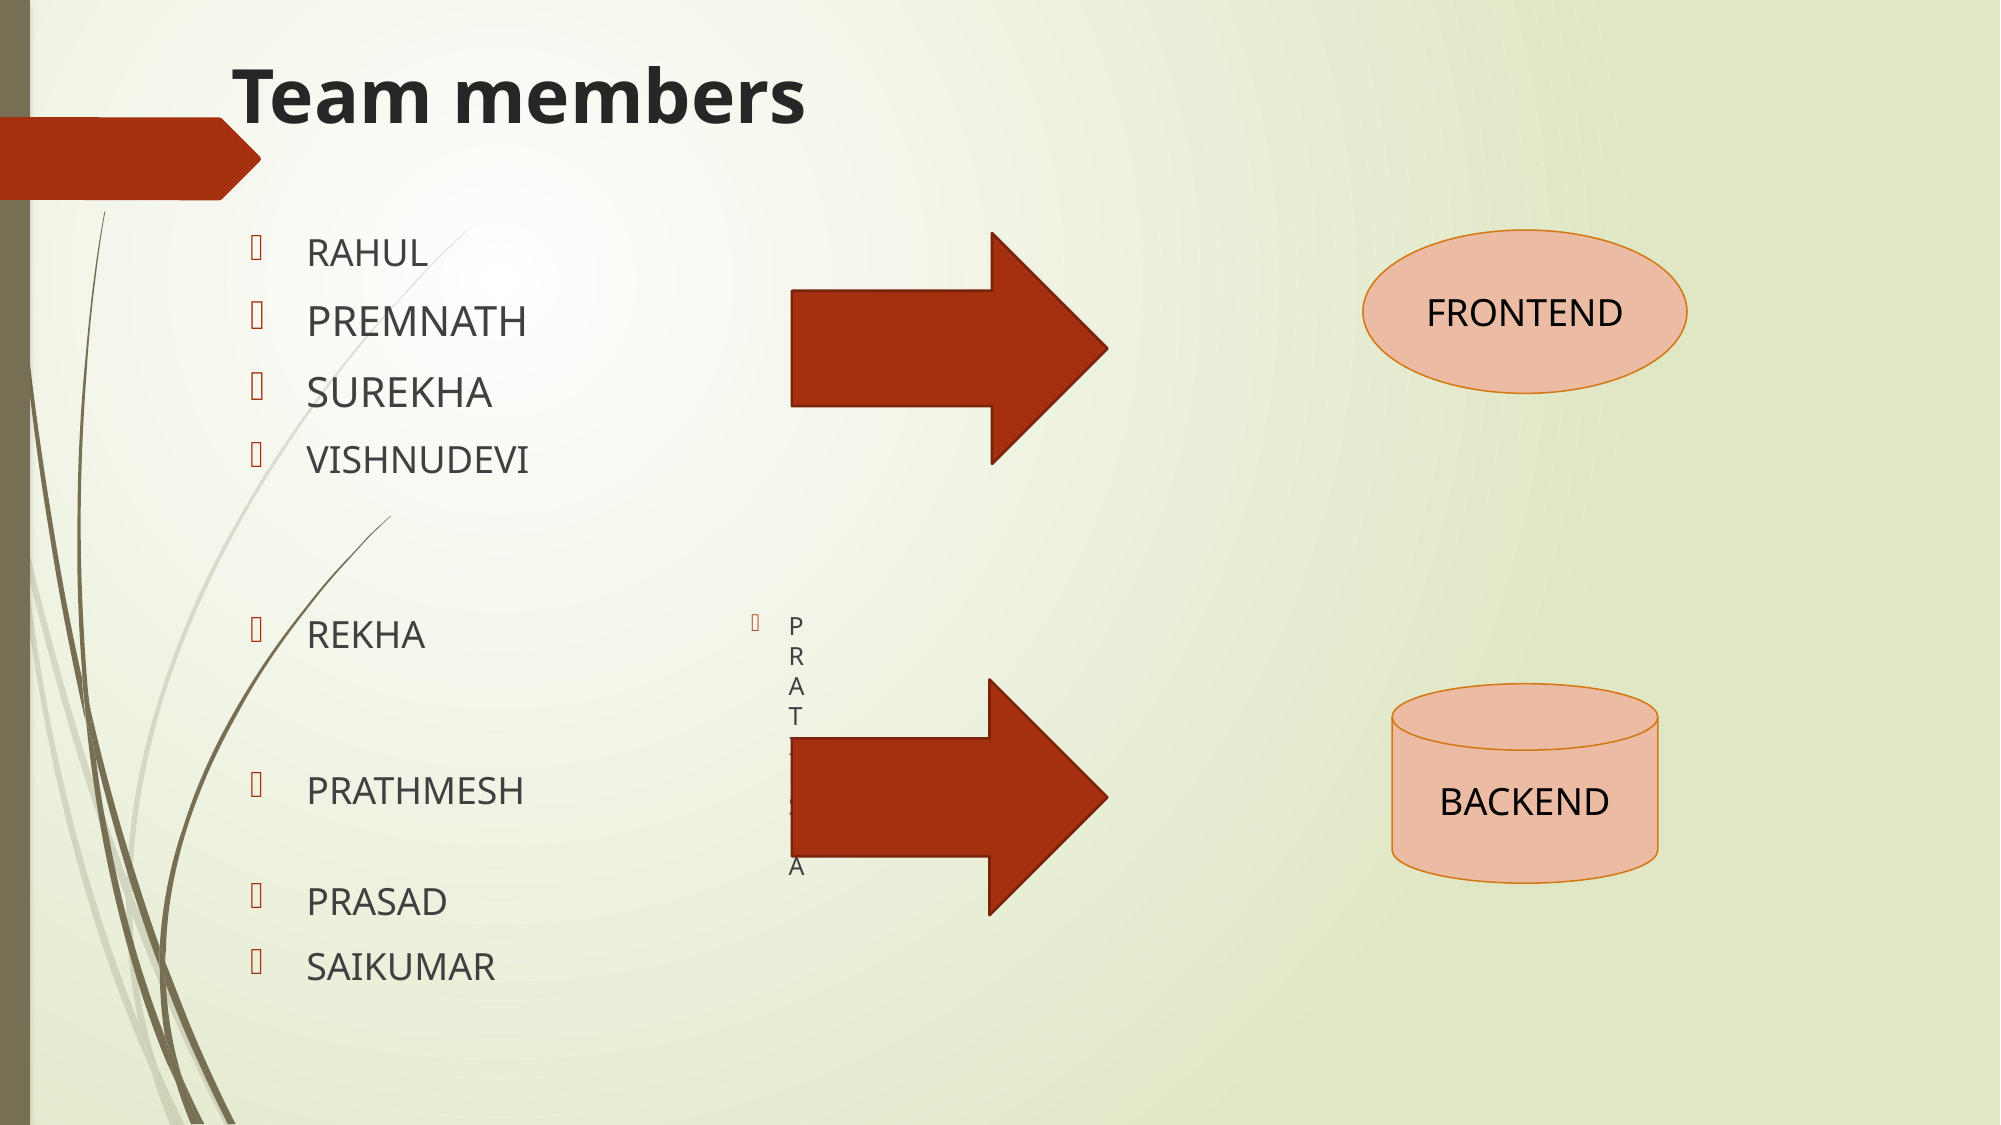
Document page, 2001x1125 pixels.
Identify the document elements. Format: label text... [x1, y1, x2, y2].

list RAHUL PREMNATH SUREKHA VISHNUDEVI [235, 221, 978, 620]
text_box [790, 231, 1109, 466]
list REKHA PRATHMESH PRASAD SAIKUMAR PRATIKSHA [235, 620, 818, 992]
text_box [790, 678, 1109, 917]
title Team members [216, 40, 1793, 215]
text_box BACKEND [1391, 682, 1659, 884]
text_box FRONTEND [1362, 229, 1688, 395]
